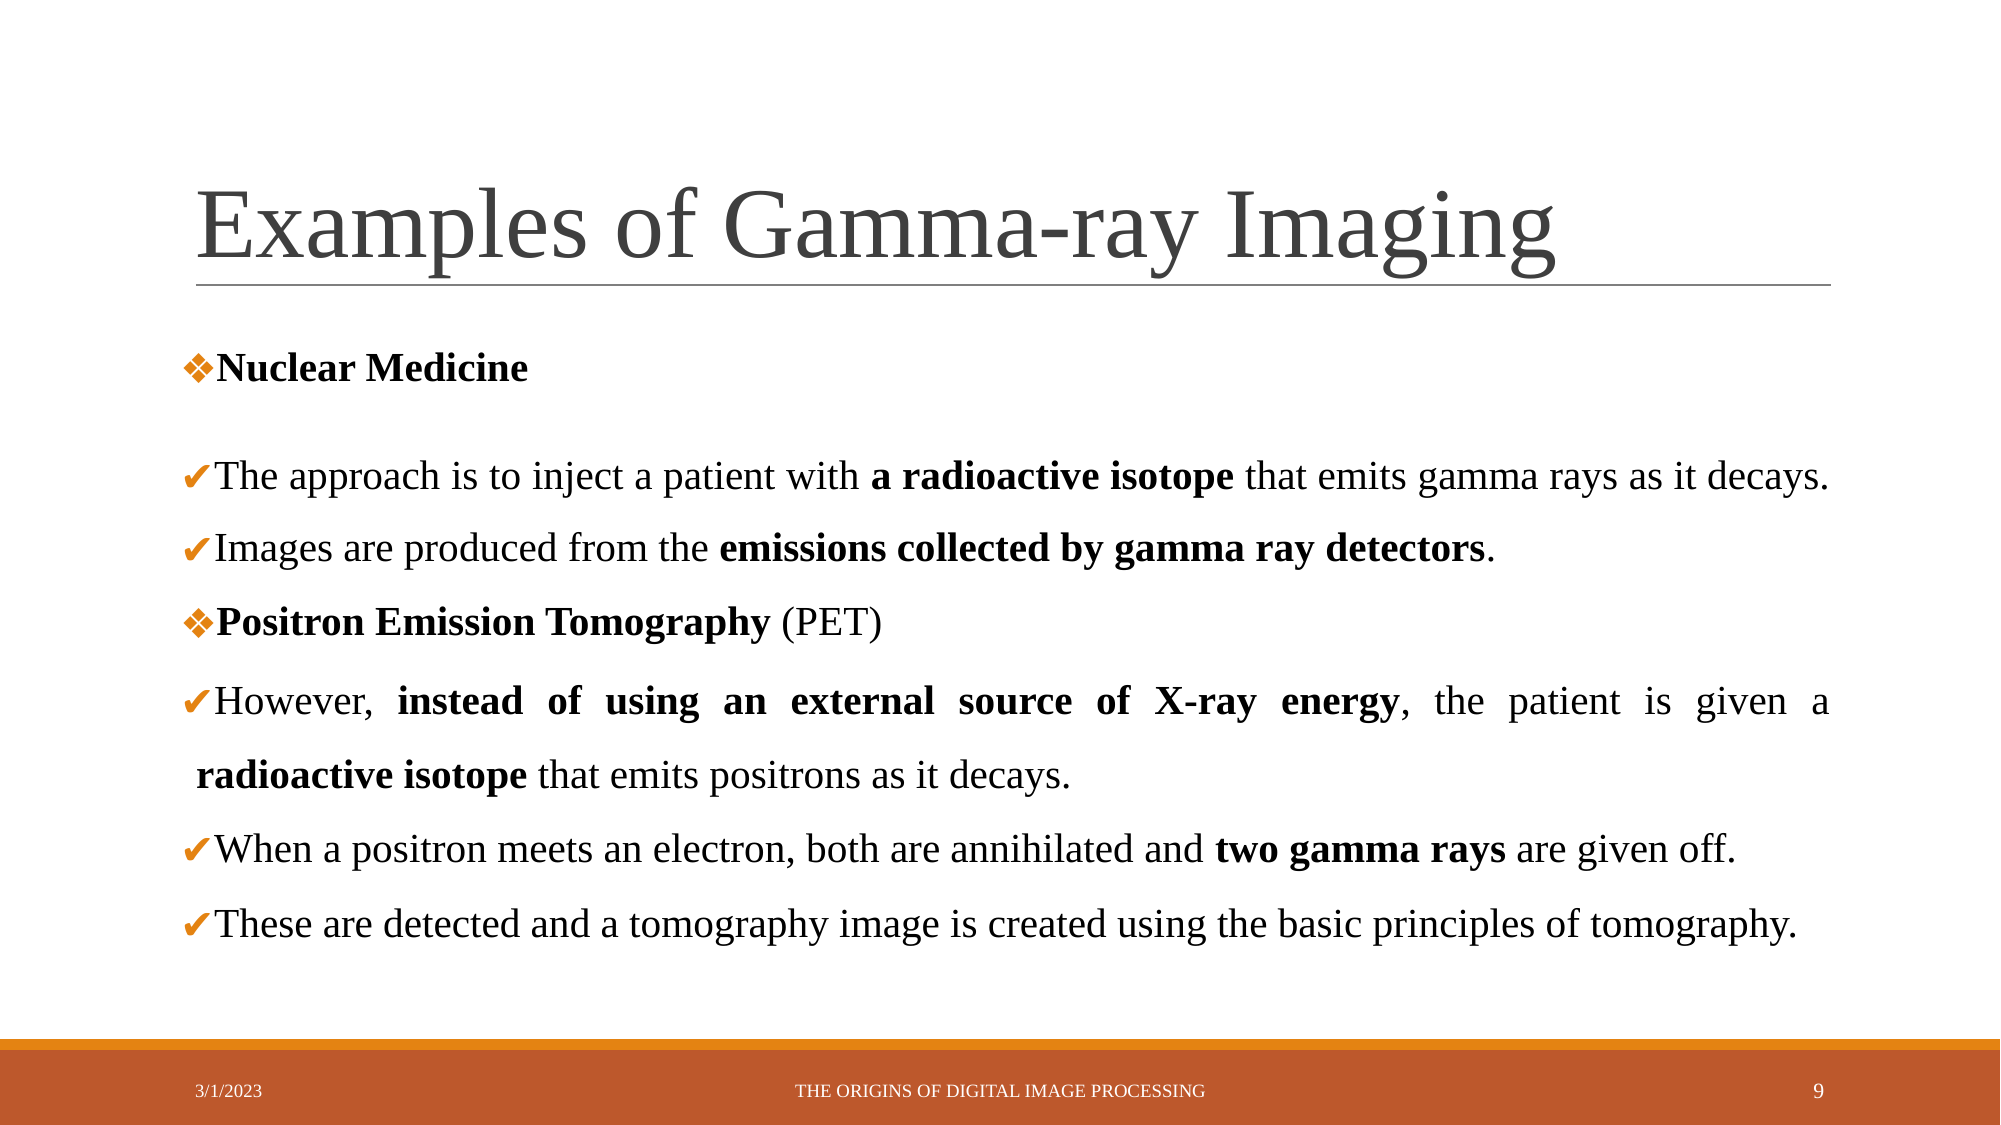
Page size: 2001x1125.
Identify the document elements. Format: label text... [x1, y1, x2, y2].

list Nuclear Medicine The approach is to inject a patient with a radioactive isotope that emits gamma rays as it decays. Images are produced from the emissions collected by gamma ray detectors. Positron Emission Tomography (PET) However, instead of using an external source of X-ray energy, the patient is given a radioactive isotope that emits positrons as it decays. When a positron meets an electron, both are annihilated and two gamma rays are given off. These are detected and a tomography image is created using the basic principles of tomography. [180, 302, 1830, 963]
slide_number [180, 1059, 586, 1120]
slide_number ‹#› [1624, 1059, 1840, 1120]
title Examples of Gamma-ray Imaging [180, 47, 1830, 285]
footer THE ORIGINS OF DIGITAL IMAGE PROCESSING [604, 1059, 1396, 1120]
